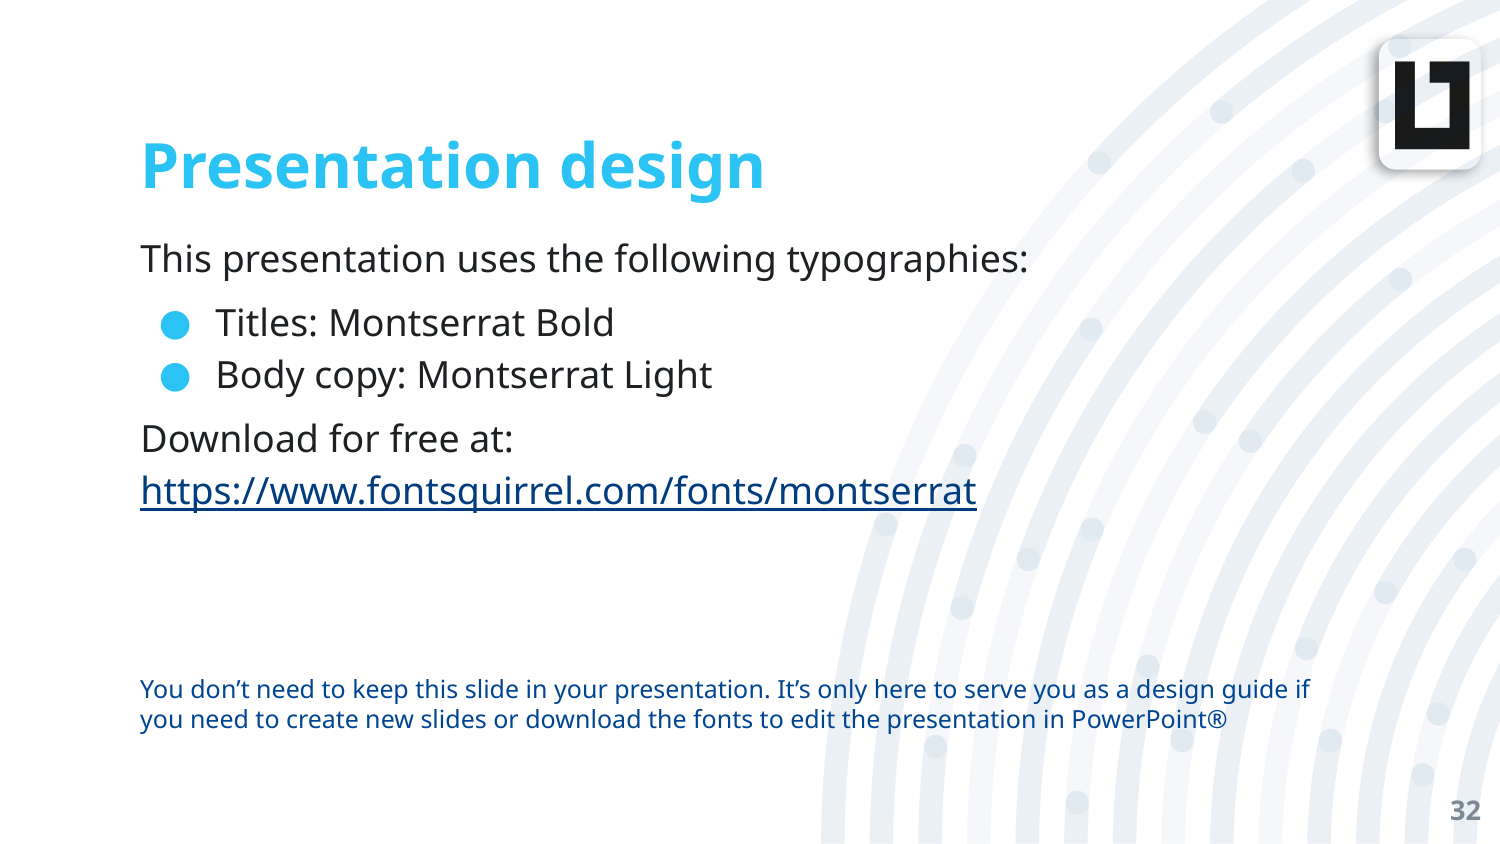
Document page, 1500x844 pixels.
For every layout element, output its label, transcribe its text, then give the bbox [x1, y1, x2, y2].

picture [1378, 38, 1482, 170]
slide_number 32 [1391, 779, 1482, 844]
list This presentation uses the following typographies: Titles: Montserrat Bold Body copy: Montserrat Light Download for free at: https://www.fontsquirrel.com/fonts/montserrat [140, 234, 1360, 537]
title Presentation design [140, 137, 1360, 203]
text_box You don’t need to keep this slide in your presentation. It’s only here to serve you as a design guide if you need to create new slides or download the fonts to edit the presentation in PowerPoint® [140, 673, 1360, 762]
